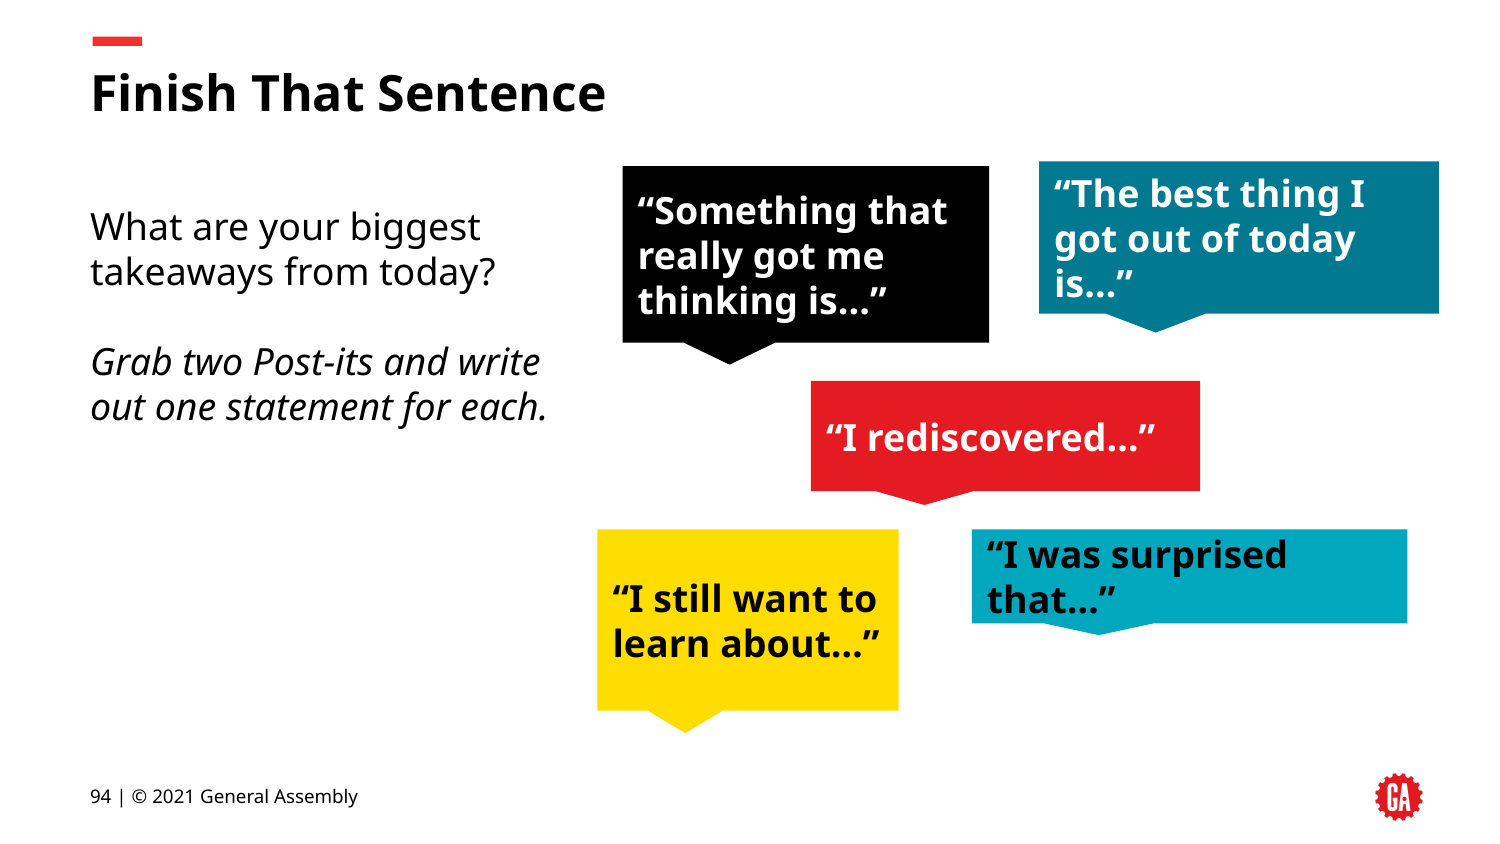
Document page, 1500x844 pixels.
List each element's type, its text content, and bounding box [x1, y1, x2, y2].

text_box “Something that really got me thinking is...” [622, 166, 990, 365]
text_box What are your biggest takeaways from today? Grab two Post-its and write out one statement for each. [74, 187, 569, 611]
text_box “The best thing I got out of today is…” [1039, 161, 1439, 333]
text_box “I still want to learn about…” [597, 529, 899, 734]
text_box “I was surprised that…” [971, 529, 1408, 636]
title Finish That Sentence [75, 46, 1473, 140]
picture [1373, 771, 1425, 823]
slide_number ‹#› | © 2021 General Assembly [75, 764, 465, 830]
text_box “I rediscovered…” [810, 380, 1201, 505]
